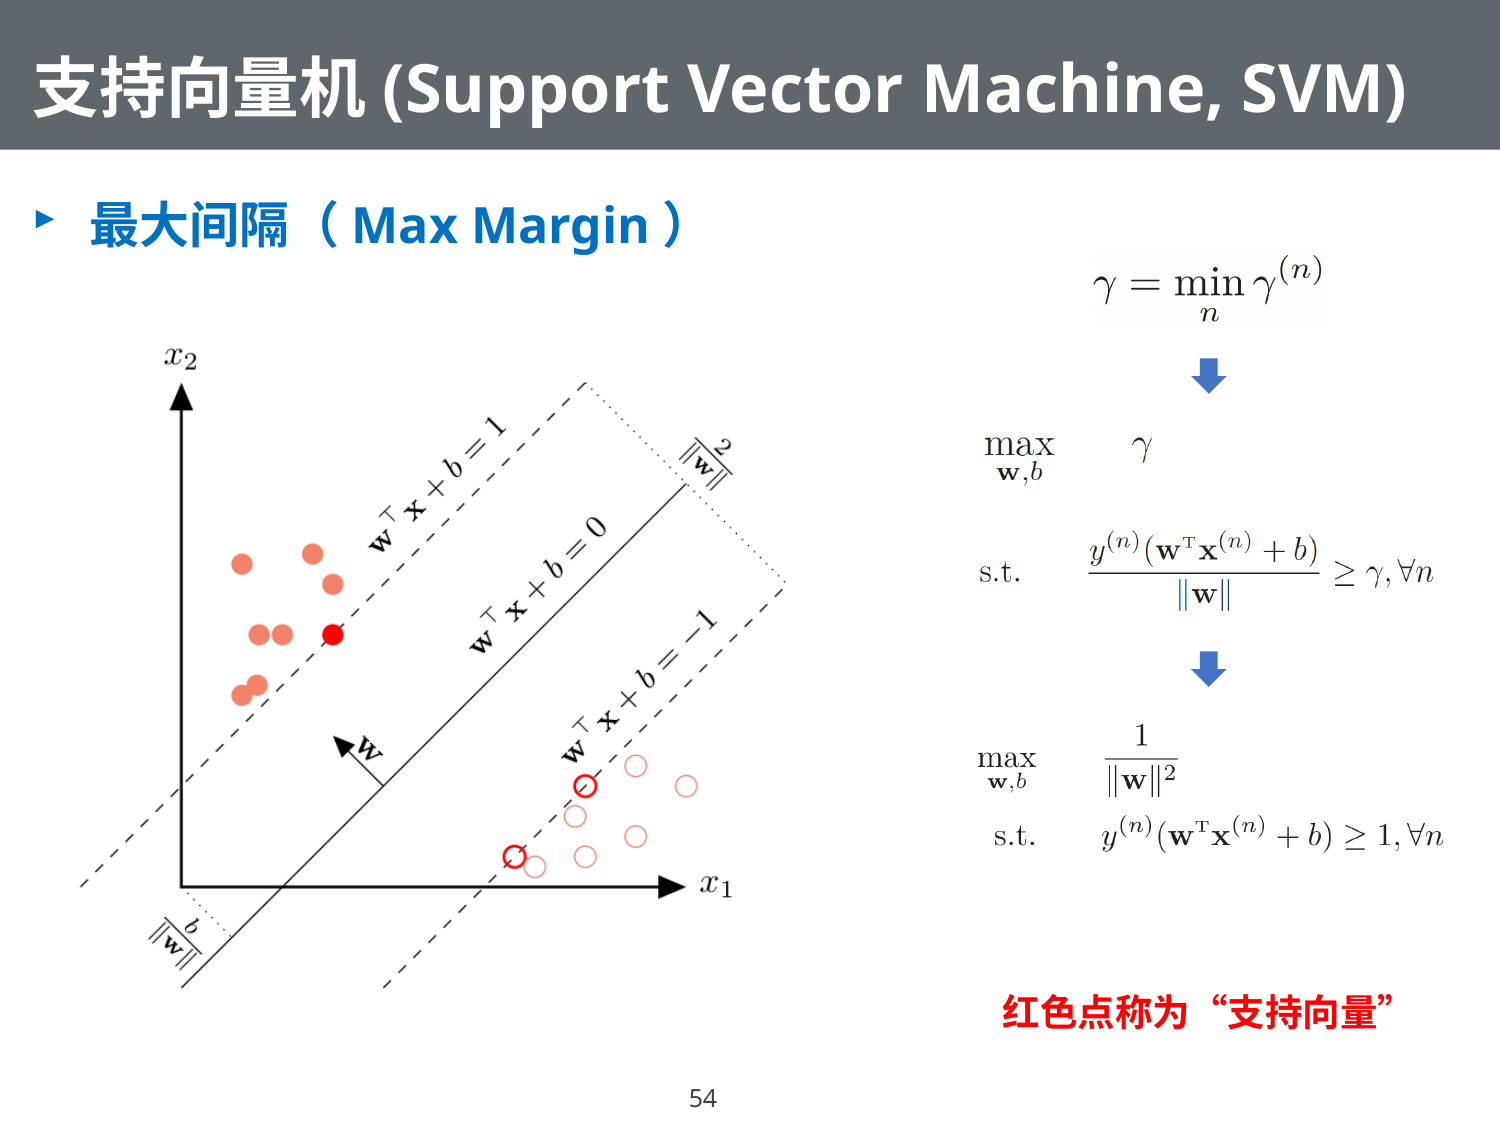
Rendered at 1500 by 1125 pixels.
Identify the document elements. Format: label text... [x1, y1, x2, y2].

text_box [1191, 358, 1227, 394]
text_box [1191, 651, 1227, 687]
picture [1090, 245, 1327, 328]
picture [25, 326, 816, 1010]
list 最大间隔（Max Margin） [17, 173, 1483, 1043]
text_box 红色点称为“支持向量” [987, 981, 1430, 1042]
picture [962, 718, 1456, 873]
title 支持向量机(Support Vector Machine, SVM) [17, 16, 1483, 134]
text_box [974, 424, 1444, 621]
